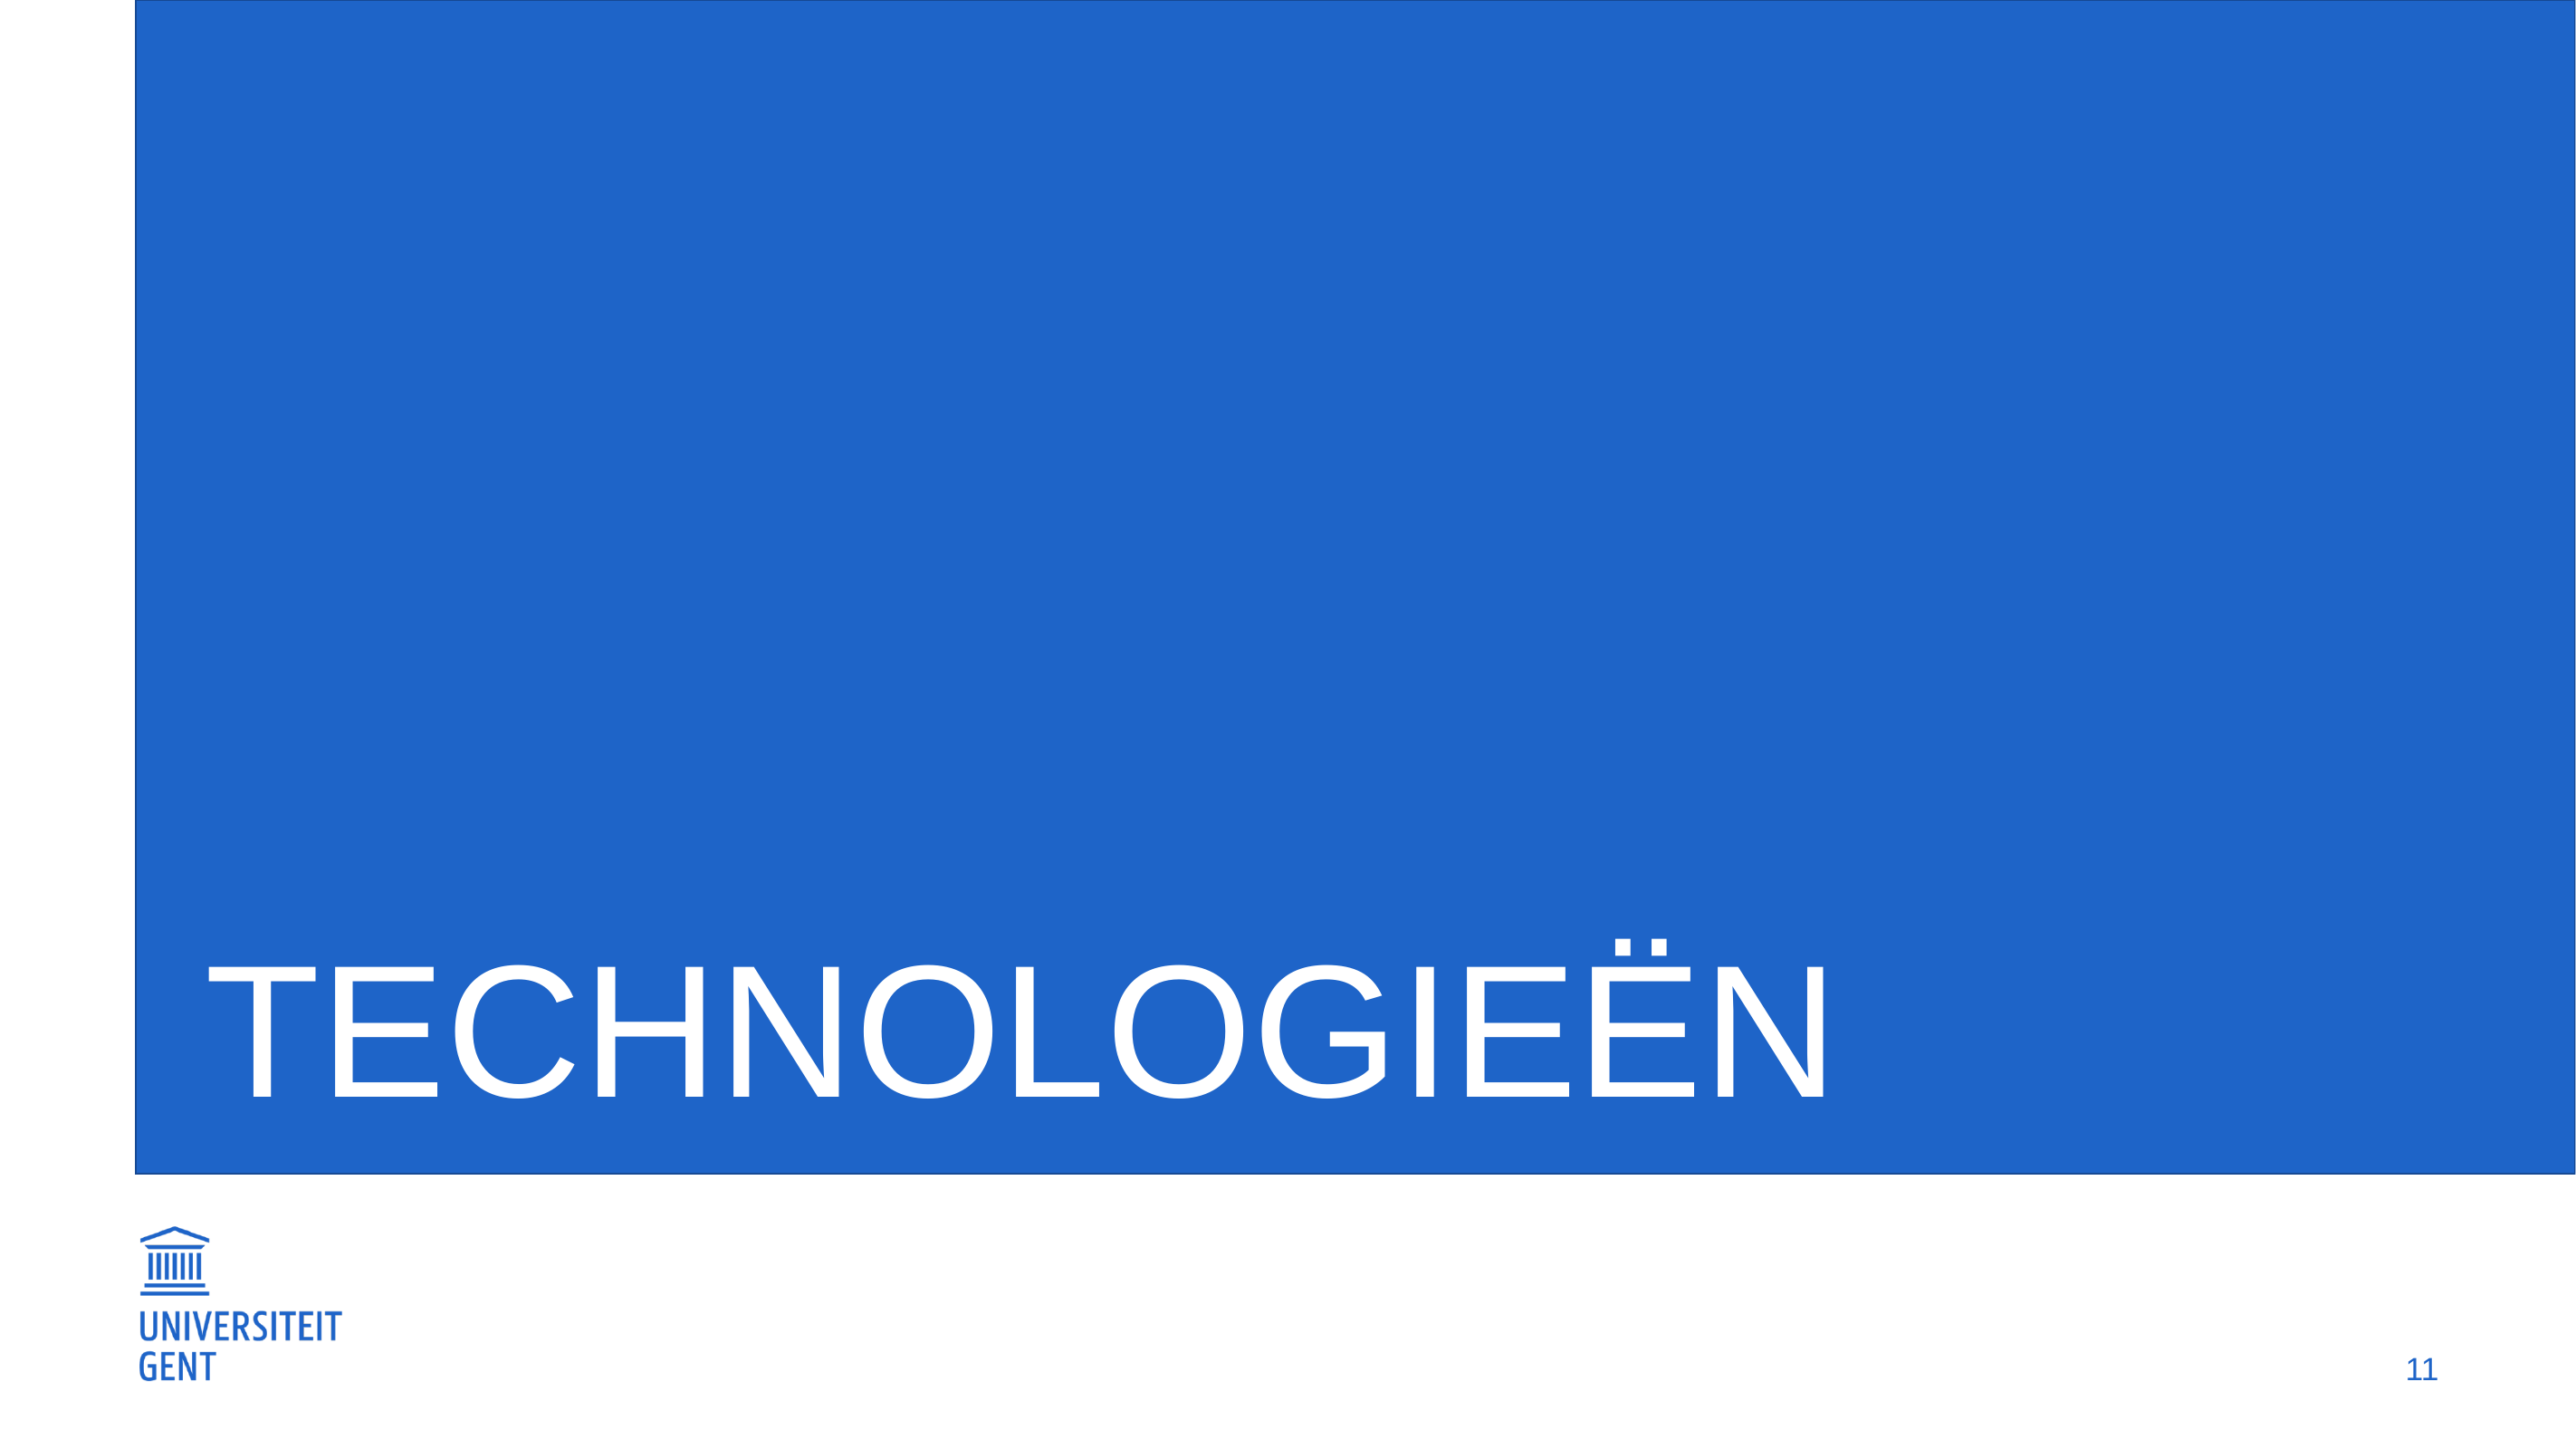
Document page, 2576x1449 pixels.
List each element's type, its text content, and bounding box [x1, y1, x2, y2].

picture [72, 1174, 415, 1449]
slide_number 11 [2315, 1329, 2453, 1407]
title Technologieën [191, 482, 2447, 1142]
